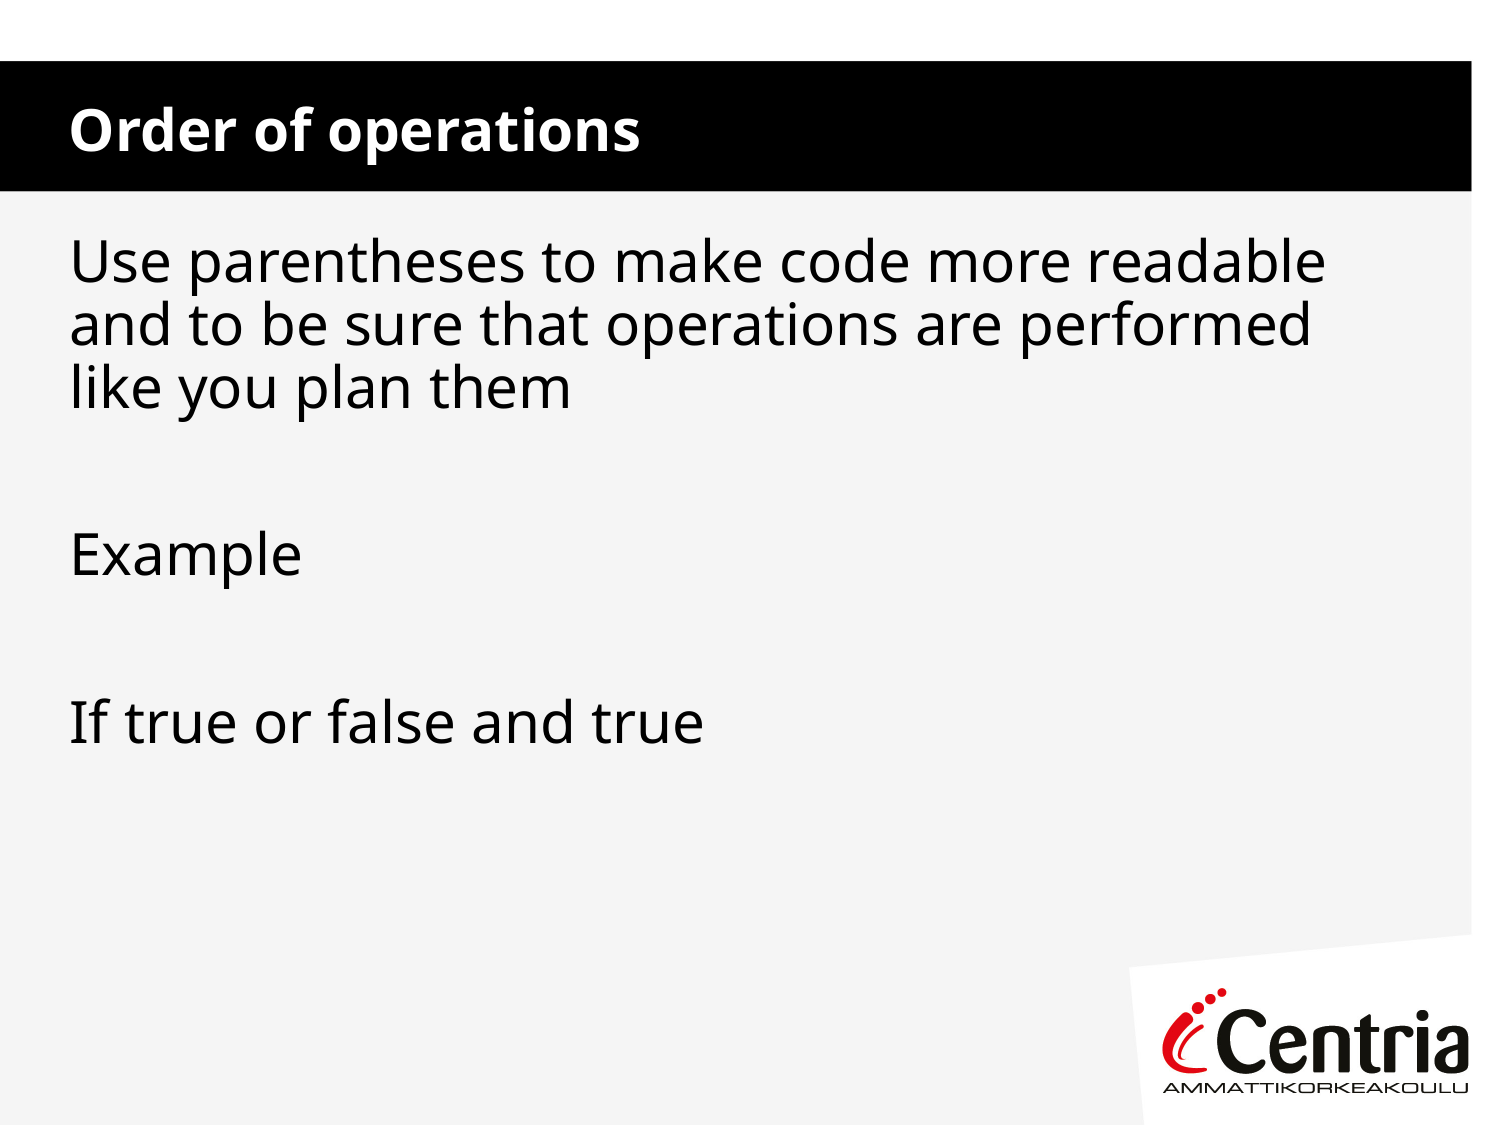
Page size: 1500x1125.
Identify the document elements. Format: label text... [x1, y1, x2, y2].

list Use parentheses to make code more readable and to be sure that operations are performed like you plan them Example If true or false and true [54, 224, 1410, 1067]
text_box Order of operations [54, 65, 1462, 172]
picture [0, 0, 1500, 1125]
